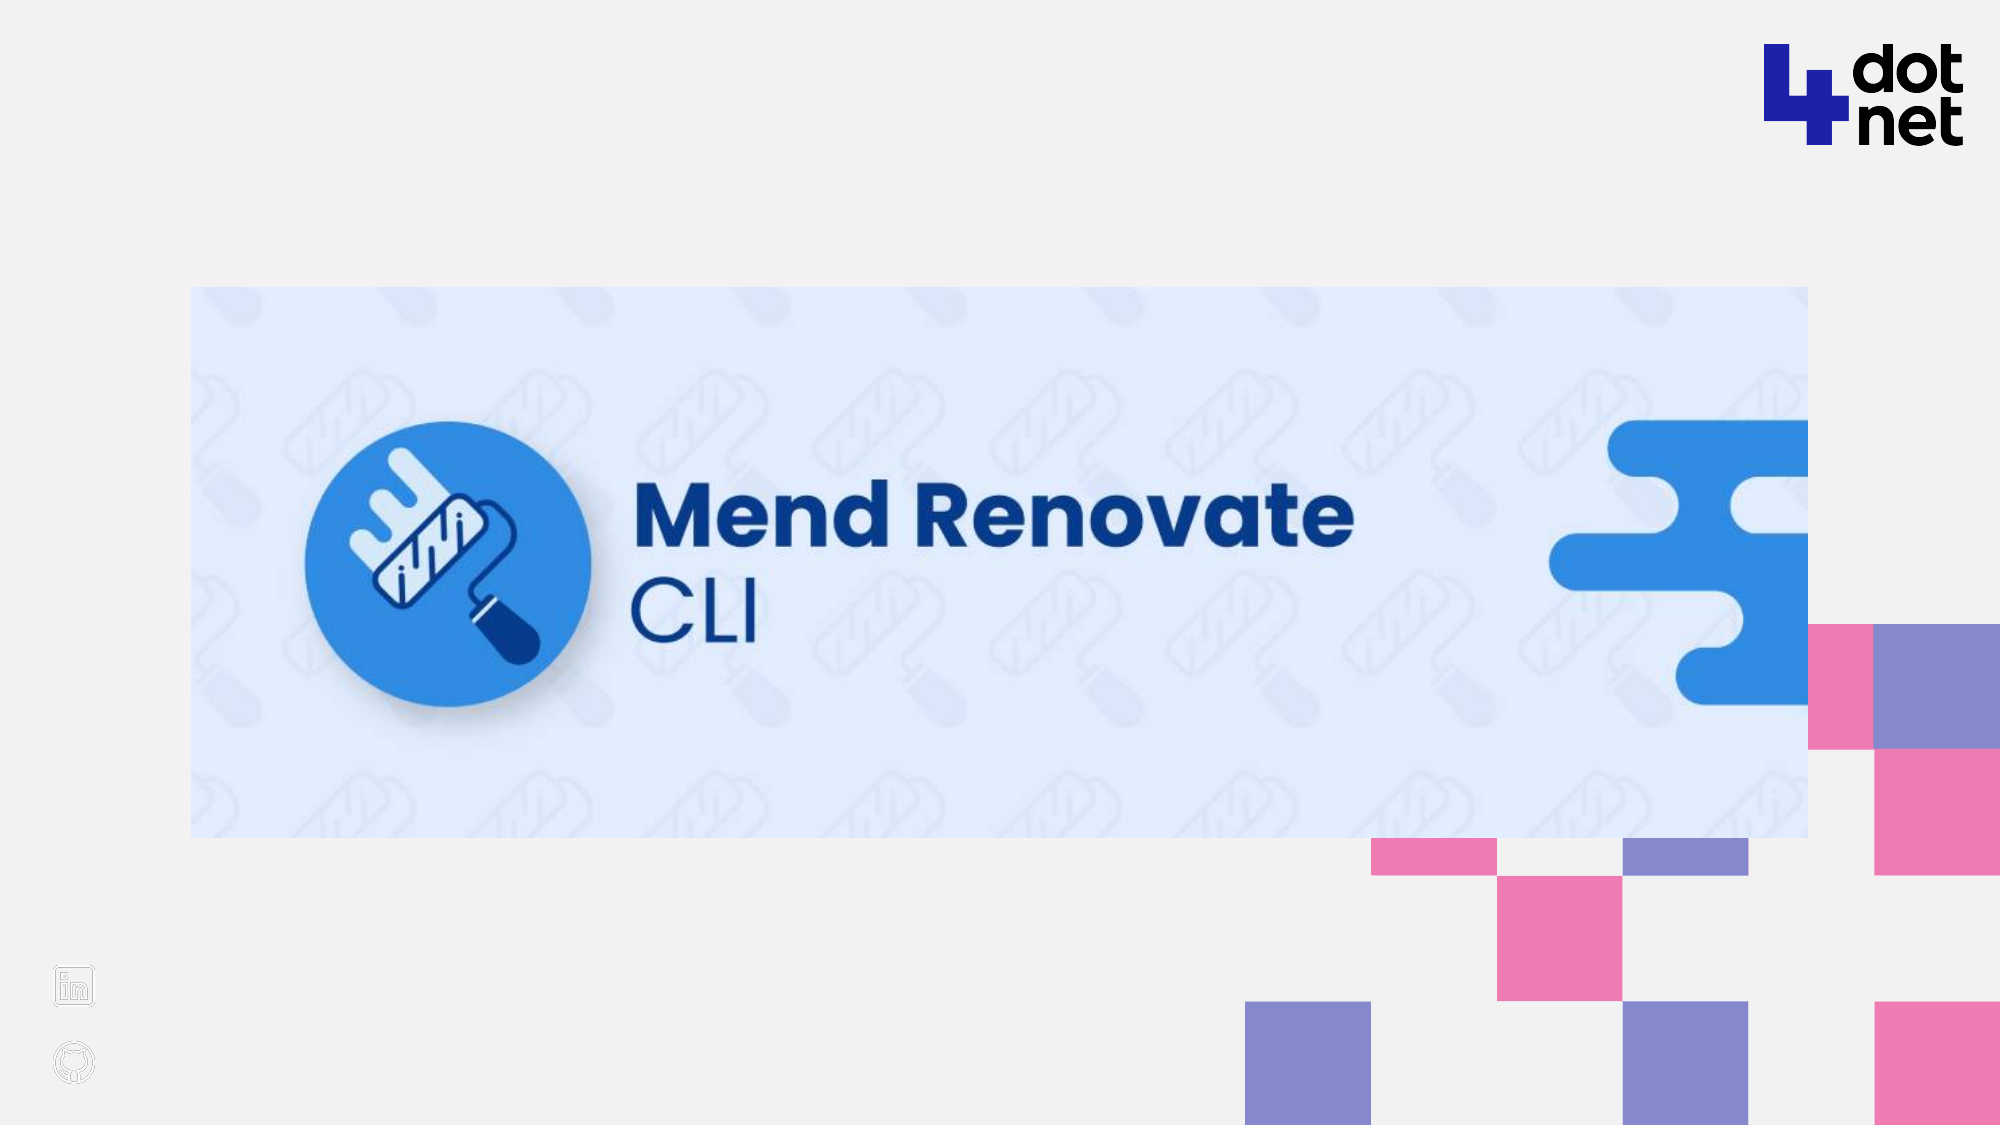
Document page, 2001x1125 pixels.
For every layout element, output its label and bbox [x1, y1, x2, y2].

picture [53, 965, 95, 1007]
picture [1764, 44, 1963, 146]
picture [53, 1041, 95, 1084]
picture [191, 287, 1809, 838]
